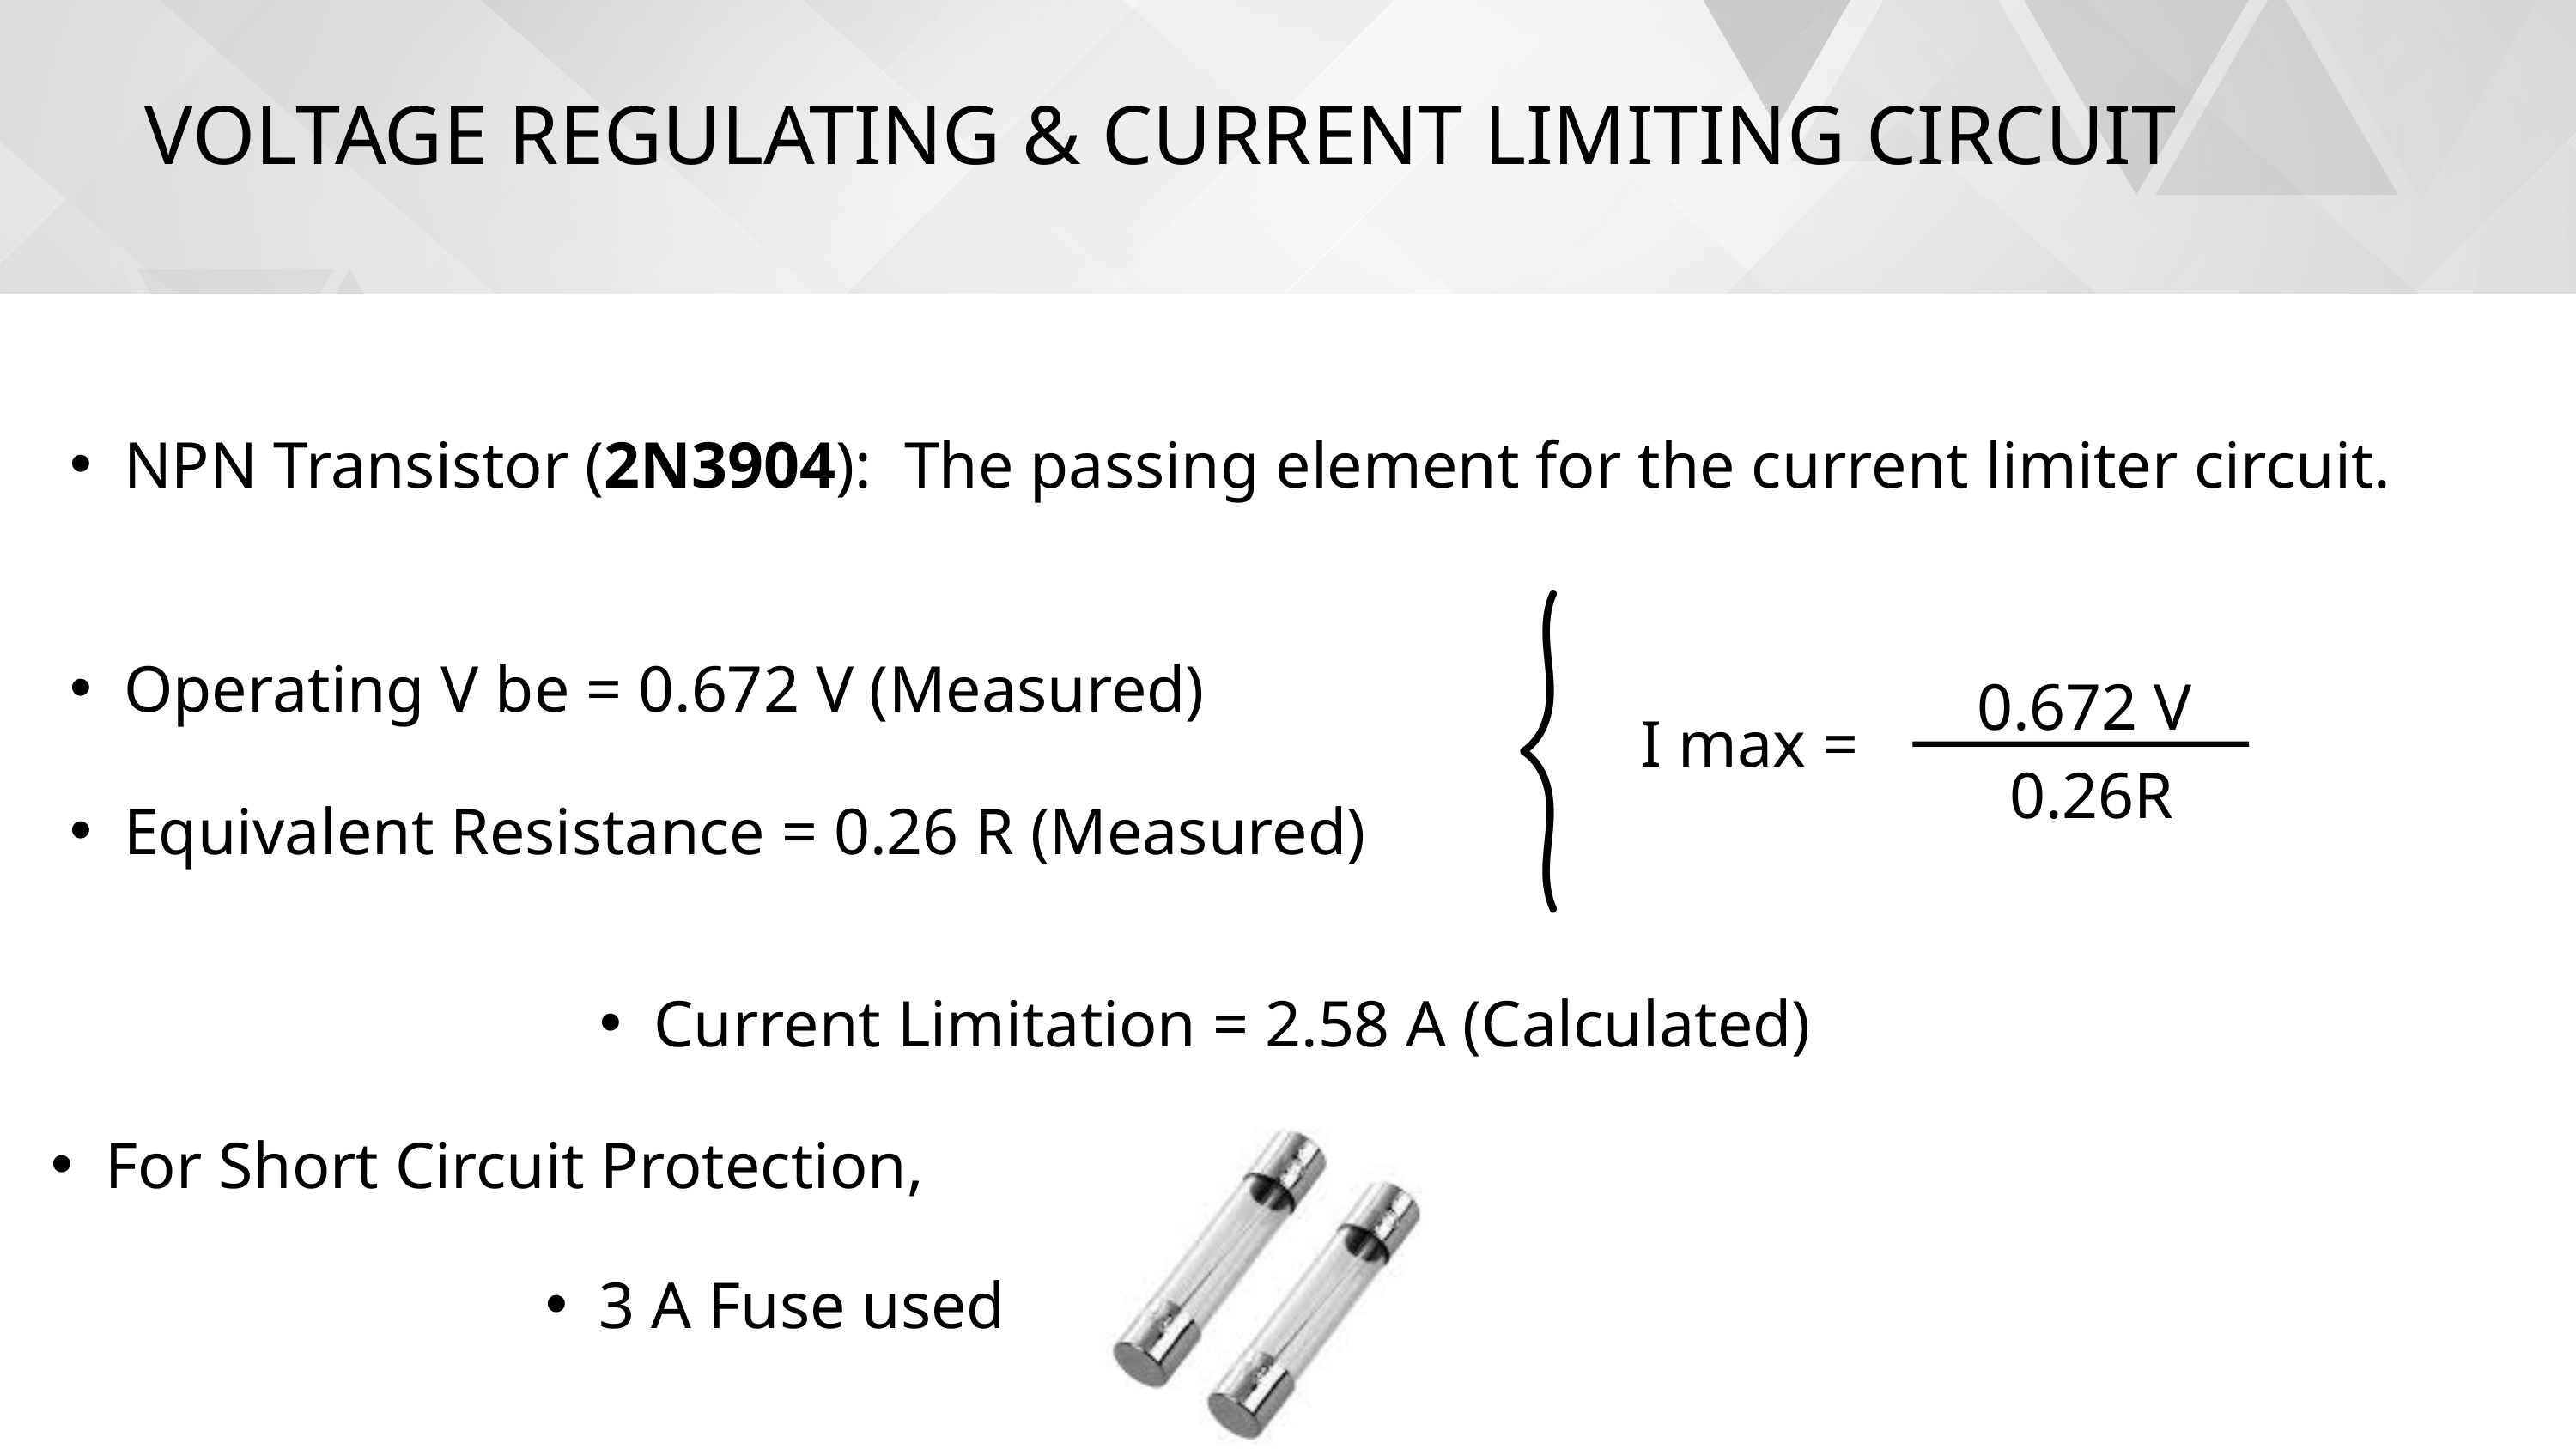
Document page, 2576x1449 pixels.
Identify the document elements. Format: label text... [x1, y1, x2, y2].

text_box VOLTAGE REGULATING & CURRENT LIMITING CIRCUIT [144, 111, 2331, 181]
text_box 0.672 V 0.26R [1977, 653, 2521, 831]
text_box Current Limitation = 2.58 A (Calculated) [546, 971, 2069, 1060]
text_box For Short Circuit Protection, [0, 1113, 1521, 1202]
text_box [0, 0, 2576, 294]
text_box [1014, 1060, 1562, 1449]
text_box Operating V be = 0.672 V (Measured) [16, 636, 1540, 725]
text_box Equivalent Resistance = 0.26 R (Measured) [16, 778, 1540, 867]
text_box 3 A Fuse used [491, 1252, 1086, 1342]
text_box NPN Transistor (2N3904): The passing element for the current limiter circuit. [16, 412, 2489, 501]
text_box I max = [1640, 691, 2185, 957]
text_box [1520, 587, 1558, 915]
